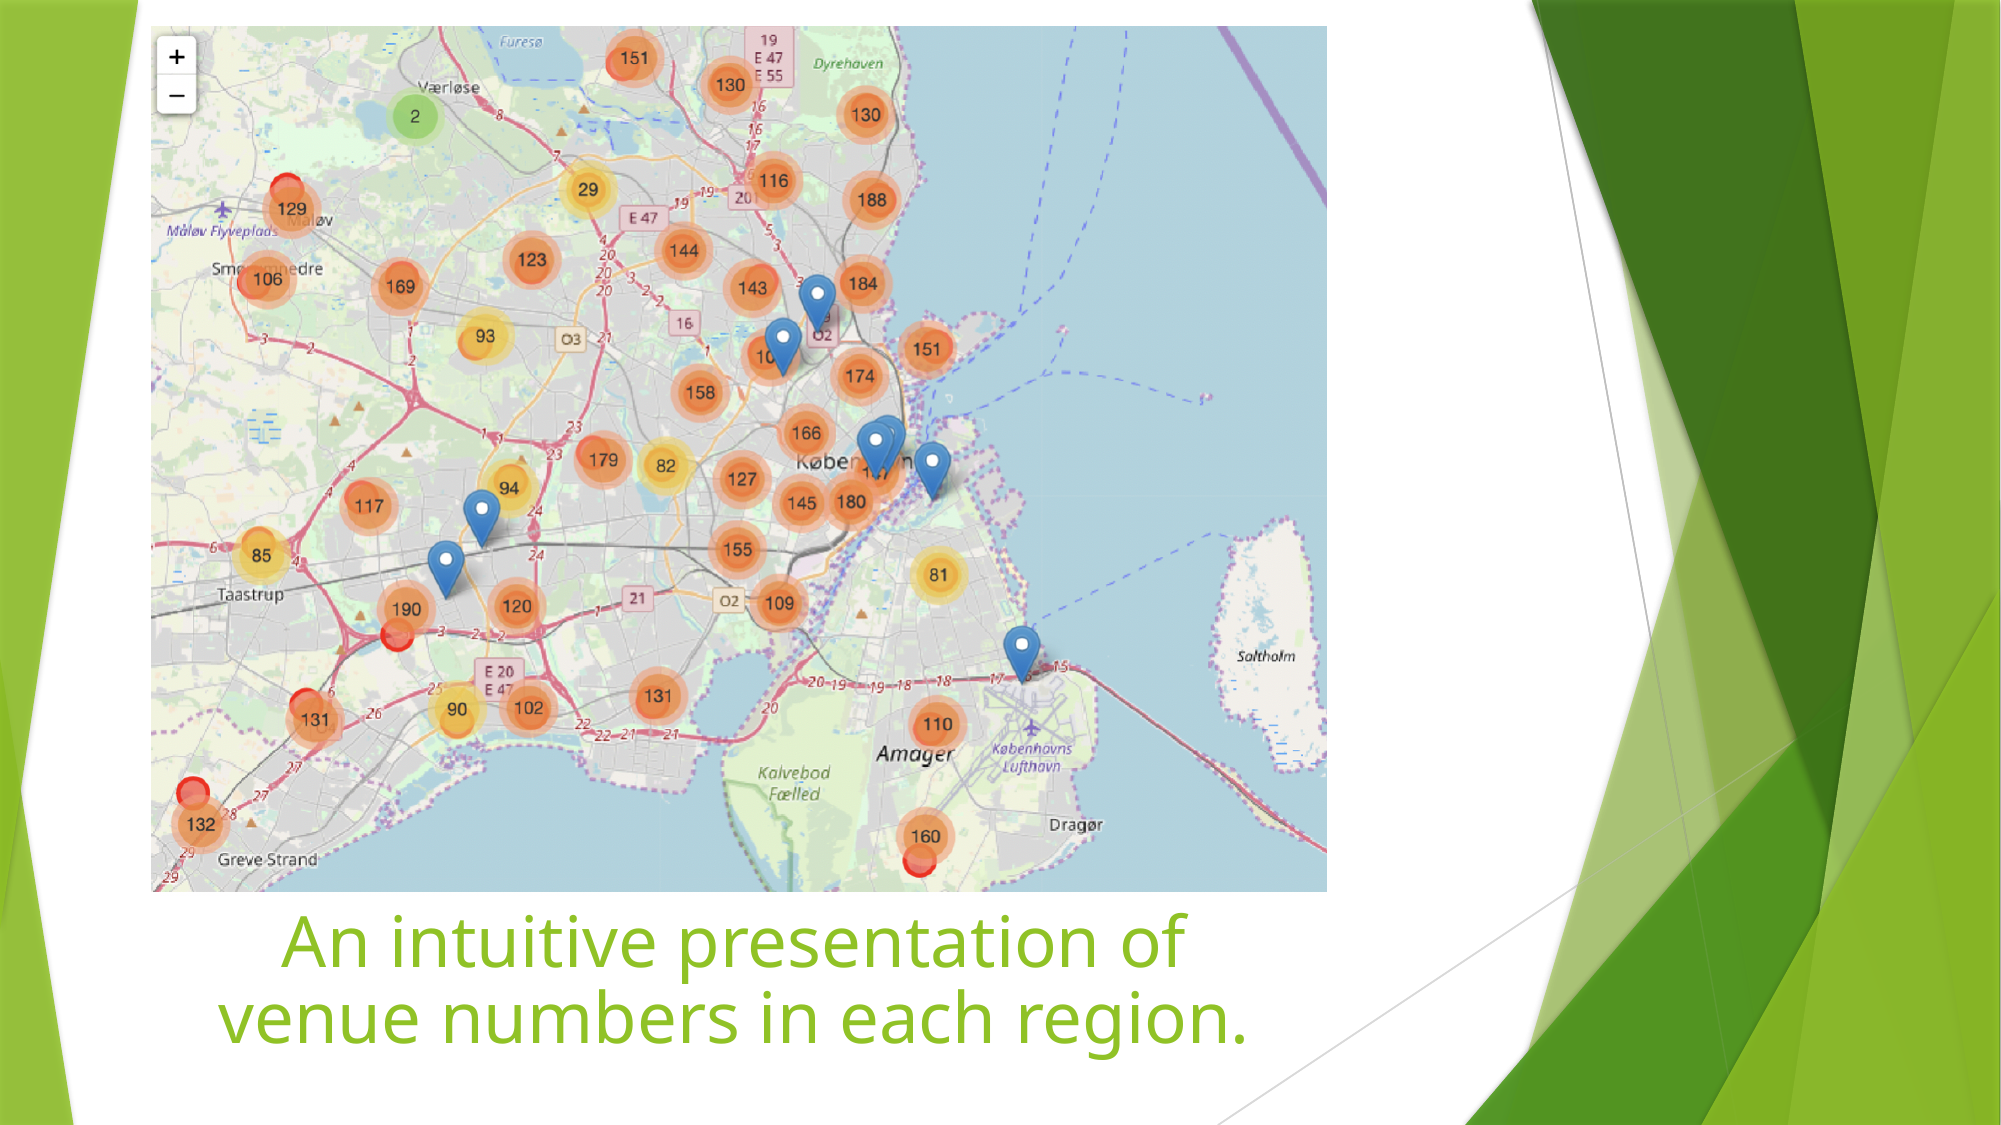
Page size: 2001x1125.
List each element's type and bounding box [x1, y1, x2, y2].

list [151, 25, 1327, 897]
text_box [0, 0, 2000, 1125]
